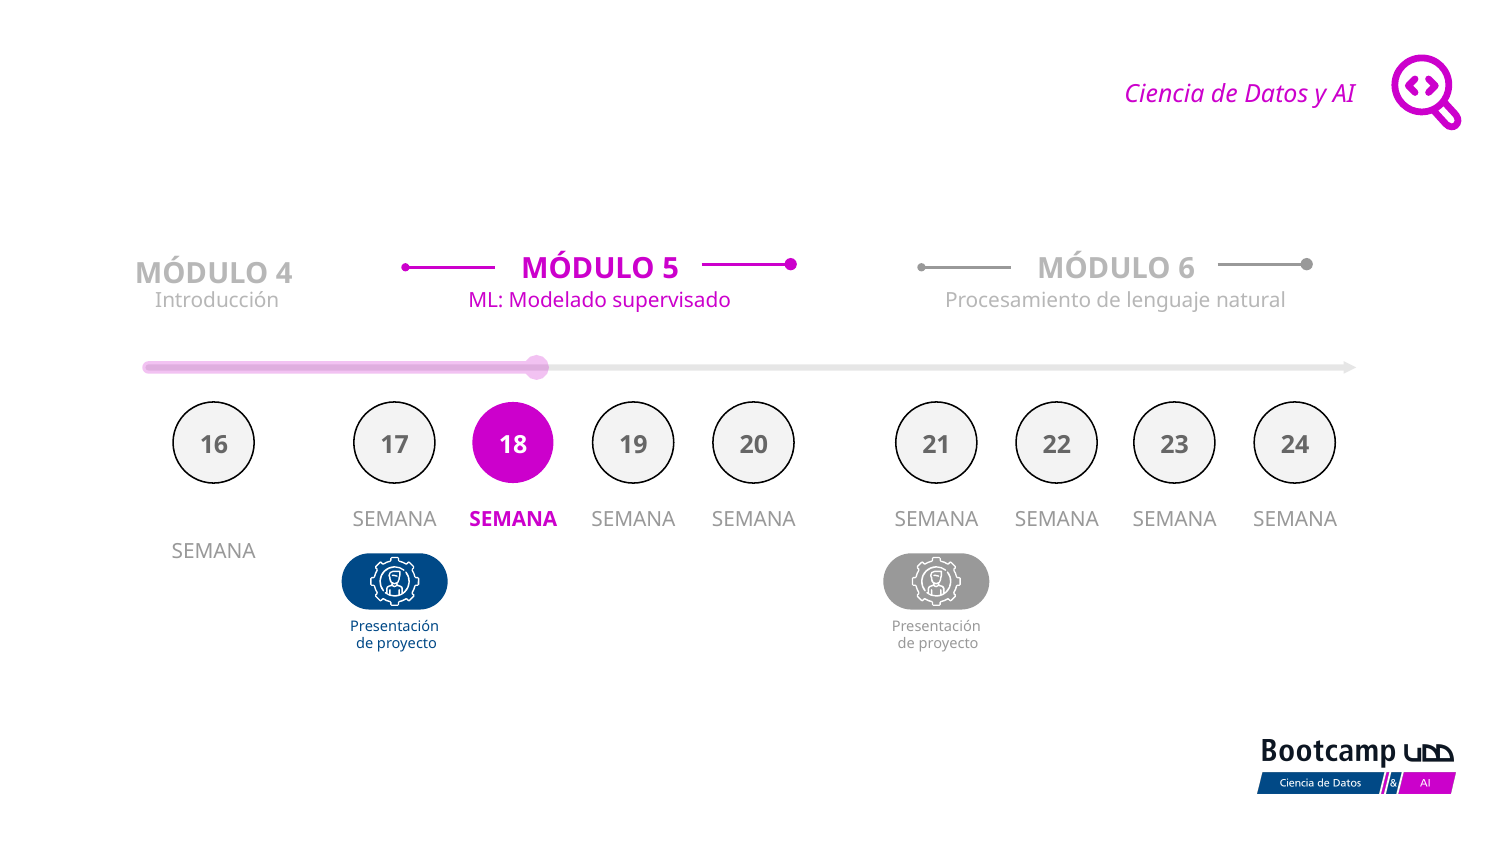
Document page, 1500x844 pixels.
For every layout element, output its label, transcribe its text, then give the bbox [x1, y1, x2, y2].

picture [1257, 739, 1456, 794]
text_box [479, 401, 546, 419]
text_box 18 [472, 419, 554, 469]
text_box 20 [713, 419, 795, 469]
text_box Procesamiento de lenguaje natural [924, 274, 1307, 325]
text_box 22 [1016, 419, 1098, 469]
text_box [182, 469, 245, 484]
text_box SEMANA [871, 502, 991, 535]
text_box SEMANA [688, 502, 820, 535]
text_box [1141, 401, 1208, 419]
text_box Introducción [132, 274, 302, 325]
text_box Presentación de proyecto [329, 617, 461, 650]
text_box [1023, 401, 1090, 419]
text_box [180, 401, 247, 419]
text_box SEMANA [447, 502, 568, 535]
text_box 17 [354, 419, 436, 469]
text_box [720, 401, 787, 419]
text_box SEMANA [1229, 502, 1361, 535]
text_box 24 [1254, 419, 1336, 469]
text_box MÓDULO 4 [112, 239, 316, 304]
text_box MÓDULO 6 [1014, 234, 1218, 298]
text_box 16 [173, 419, 255, 469]
text_box [1143, 469, 1206, 484]
text_box [903, 401, 970, 419]
text_box MÓDULO 5 [498, 234, 702, 298]
text_box [482, 469, 544, 484]
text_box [911, 556, 962, 607]
text_box [1261, 401, 1328, 419]
text_box SEMANA [329, 502, 447, 535]
text_box [600, 401, 667, 419]
text_box SEMANA [991, 502, 1109, 535]
text_box SEMANA [148, 534, 280, 567]
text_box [369, 556, 420, 607]
text_box [722, 469, 785, 484]
text_box SEMANA [568, 502, 688, 535]
text_box [361, 401, 428, 419]
text_box [1264, 469, 1326, 484]
text_box [602, 469, 664, 484]
text_box SEMANA [1109, 502, 1229, 535]
text_box [363, 469, 426, 484]
text_box 19 [592, 419, 674, 469]
text_box [883, 553, 990, 610]
text_box Presentación de proyecto [870, 617, 1002, 650]
text_box 21 [896, 419, 978, 469]
text_box [341, 553, 448, 610]
text_box ML: Modelado supervisado [408, 274, 791, 325]
text_box [1025, 469, 1088, 484]
text_box [905, 469, 967, 484]
text_box 23 [1134, 419, 1216, 469]
